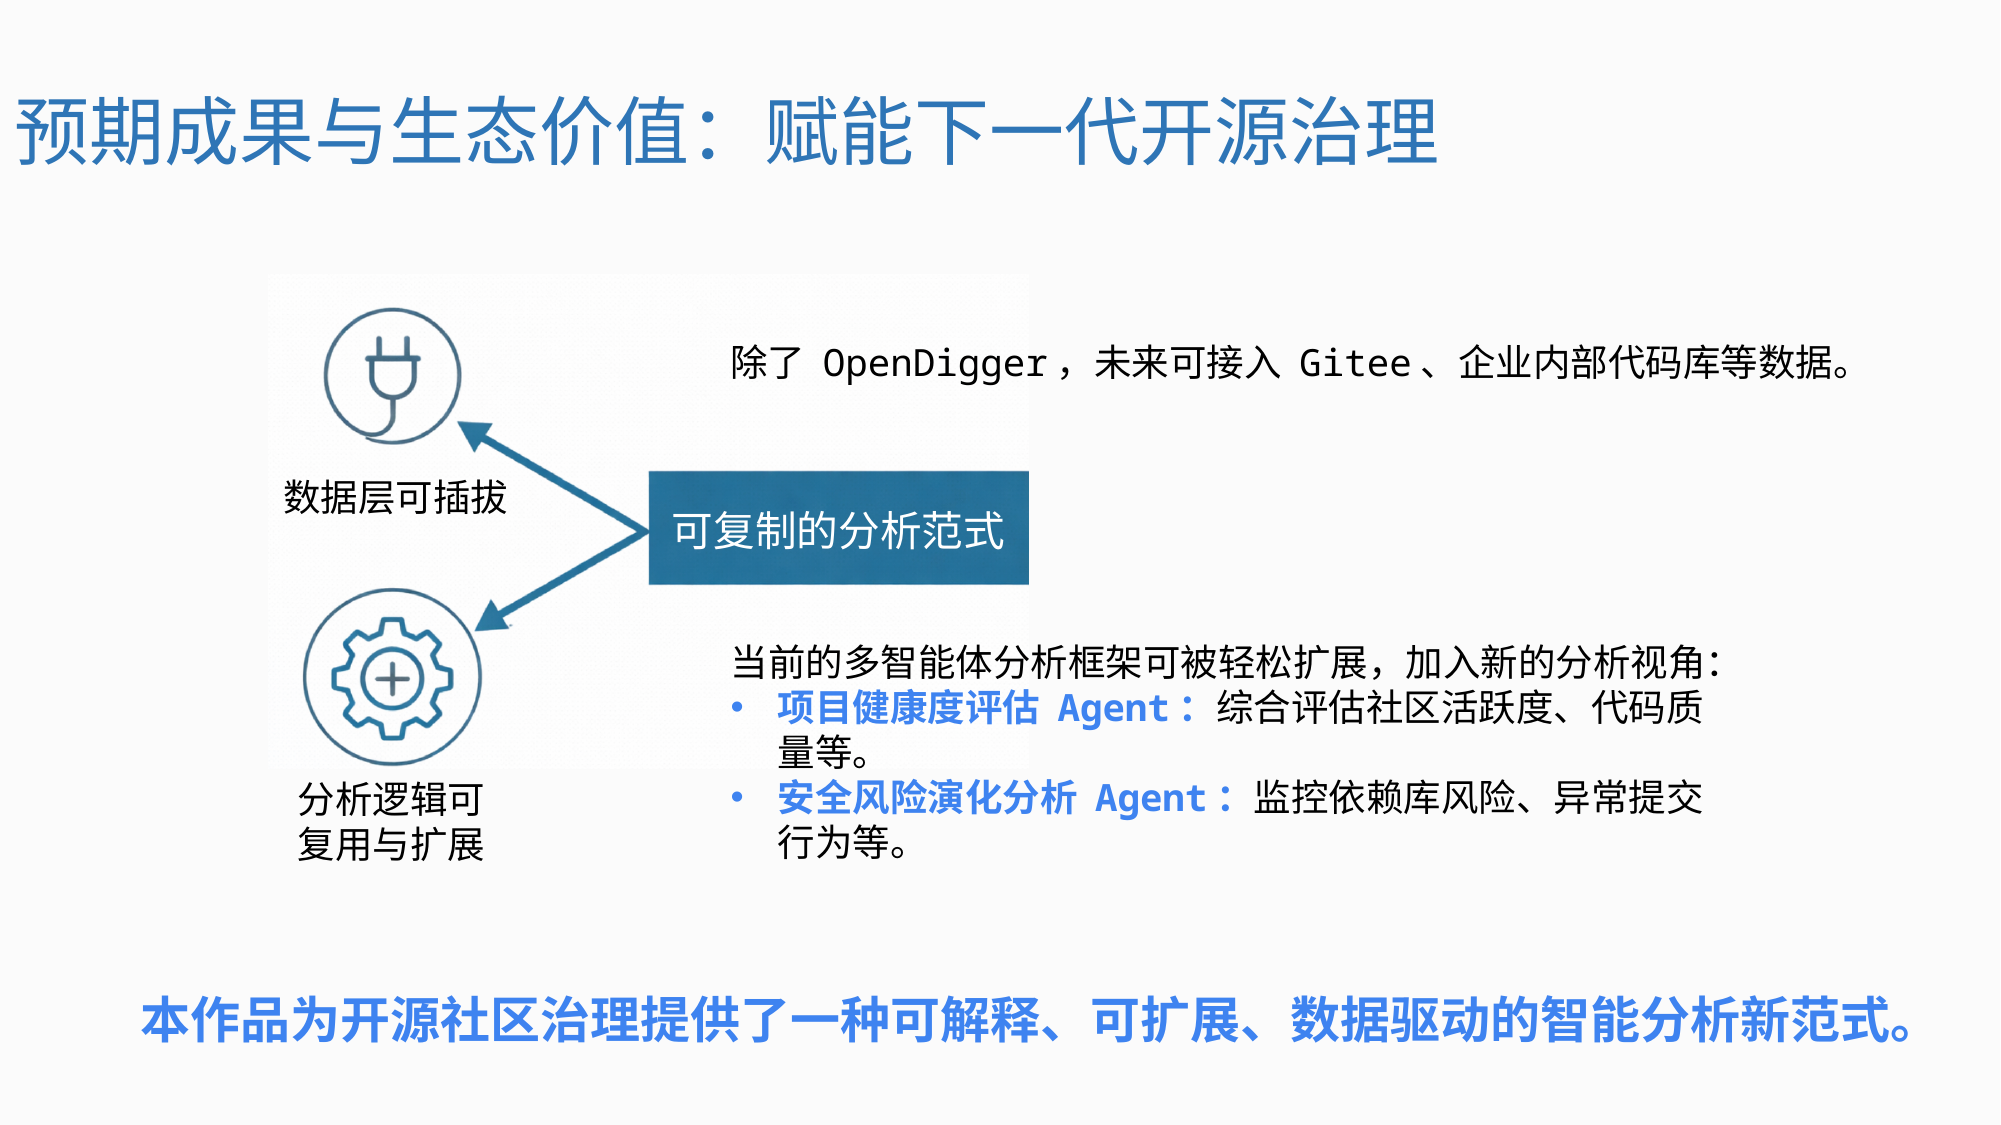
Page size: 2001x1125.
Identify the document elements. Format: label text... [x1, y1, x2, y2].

text_box 分析逻辑可复用与扩展 [282, 769, 522, 874]
picture [268, 274, 1029, 769]
text_box 除了 OpenDigger，未来可接入 Gitee、企业内部代码库等数据。 [1029, 331, 1902, 392]
text_box 预期成果与生态价值：赋能下一代开源治理 [0, 76, 1671, 182]
text_box 当前的多智能体分析框架可被轻松扩展，加入新的分析视角： 项目健康度评估 Agent：综合评估社区活跃度、代码质量等。 安全风险演化分析 Agent：监控依赖库风险、异常提交行为等。 [715, 632, 1731, 872]
text_box 本作品为开源社区治理提供了一种可解释、可扩展、数据驱动的智能分析新范式。 [125, 981, 1925, 1057]
